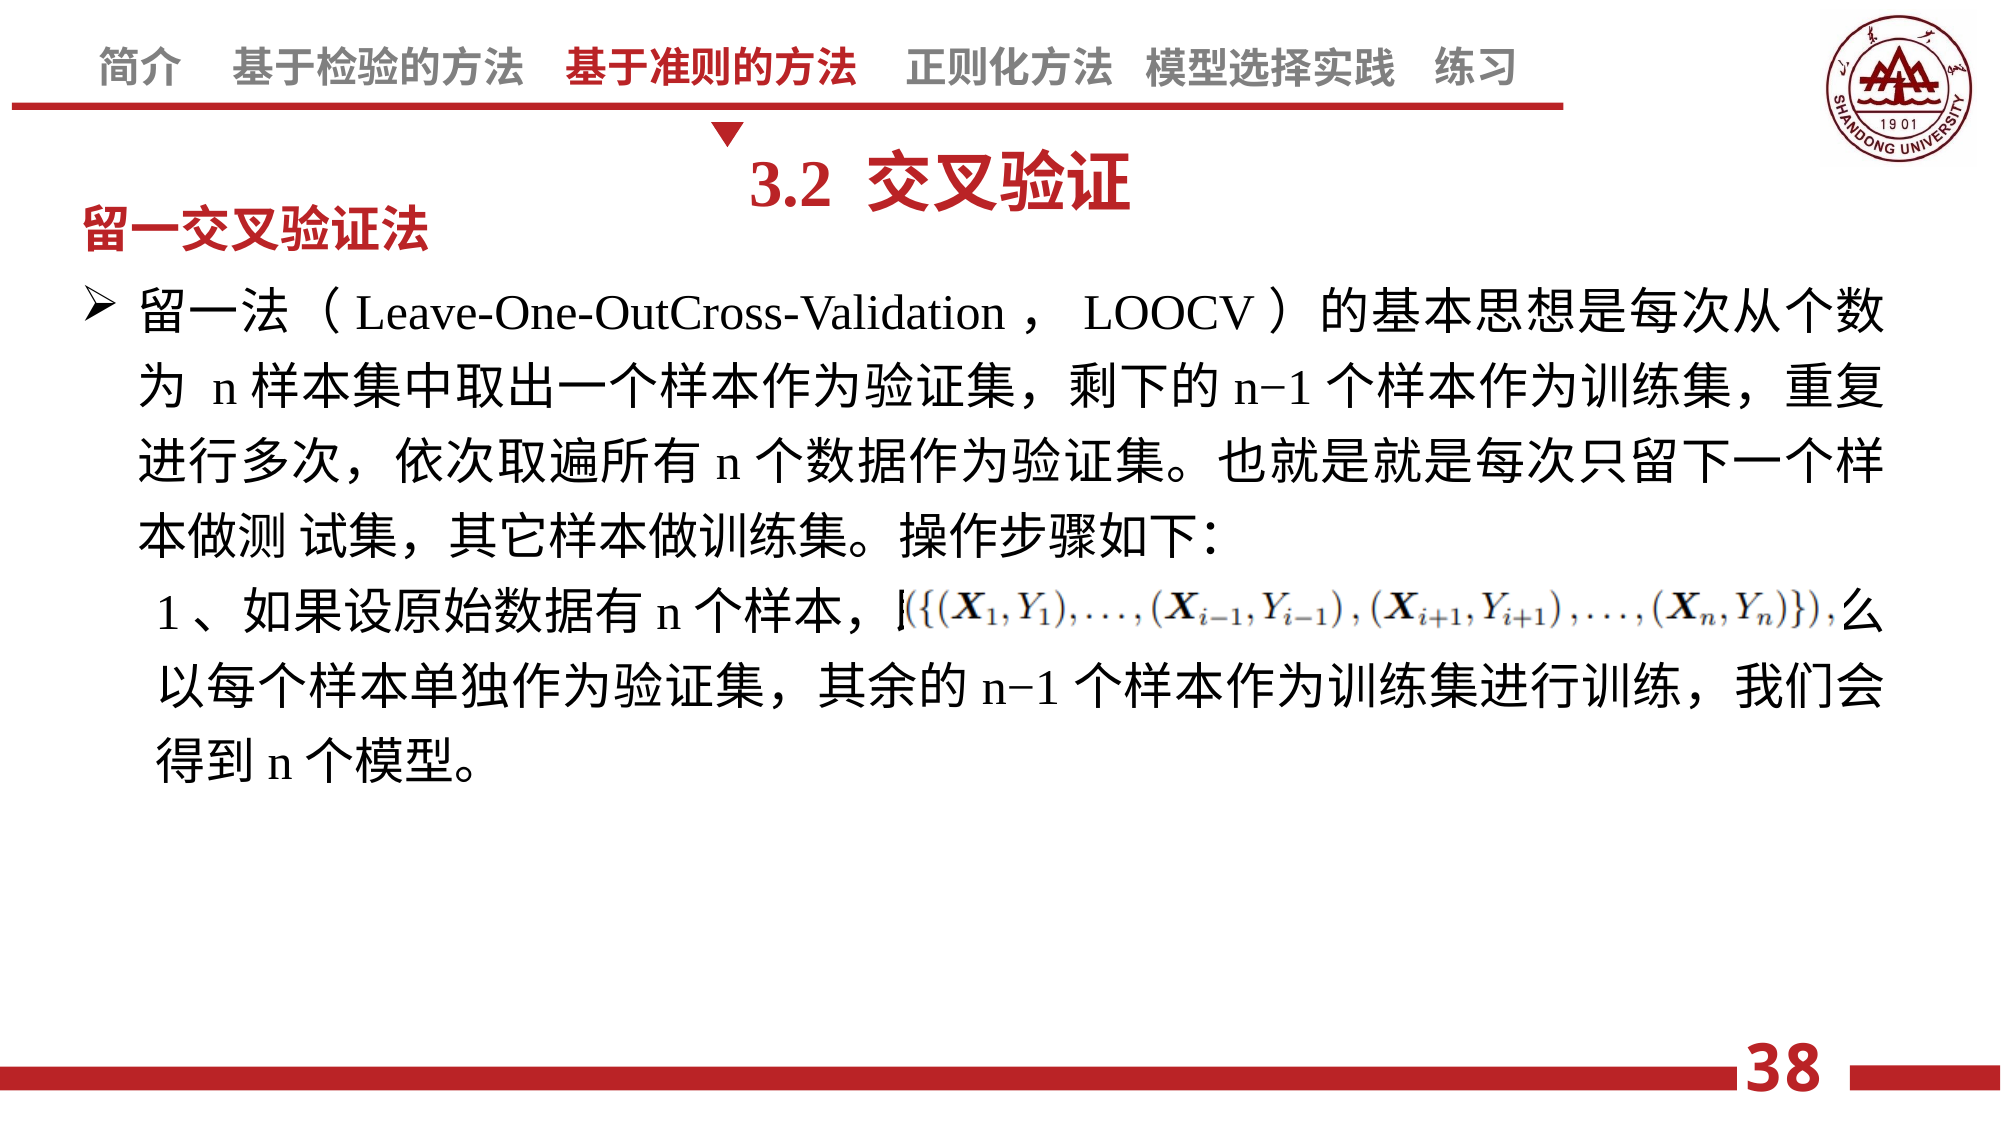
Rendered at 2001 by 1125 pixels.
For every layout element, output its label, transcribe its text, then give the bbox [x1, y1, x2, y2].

picture [1820, 9, 1977, 167]
picture [903, 577, 1844, 638]
text_box 3.2 交叉验证 [722, 132, 1278, 227]
text_box 留一法（Leave-One-OutCross-Validation，LOOCV）的基本思想是每次从个数为 n样本集中取出一个样本作为验证集，剩下的n−1个样本作为训练集，重复进行多次，依次取遍所有n个数据作为验证集。也就是就是每次只留下一个样本做测 试集，其它样本做训练集。操作步骤如下： 1、如果设原始数据有n个样本，即 那么以每个样本单独作为验证集，其余的n−1个样本作为训练集进行训练，我们会得到n个模型。 [65, 257, 1901, 798]
text_box 留一交叉验证法 [65, 190, 1069, 265]
